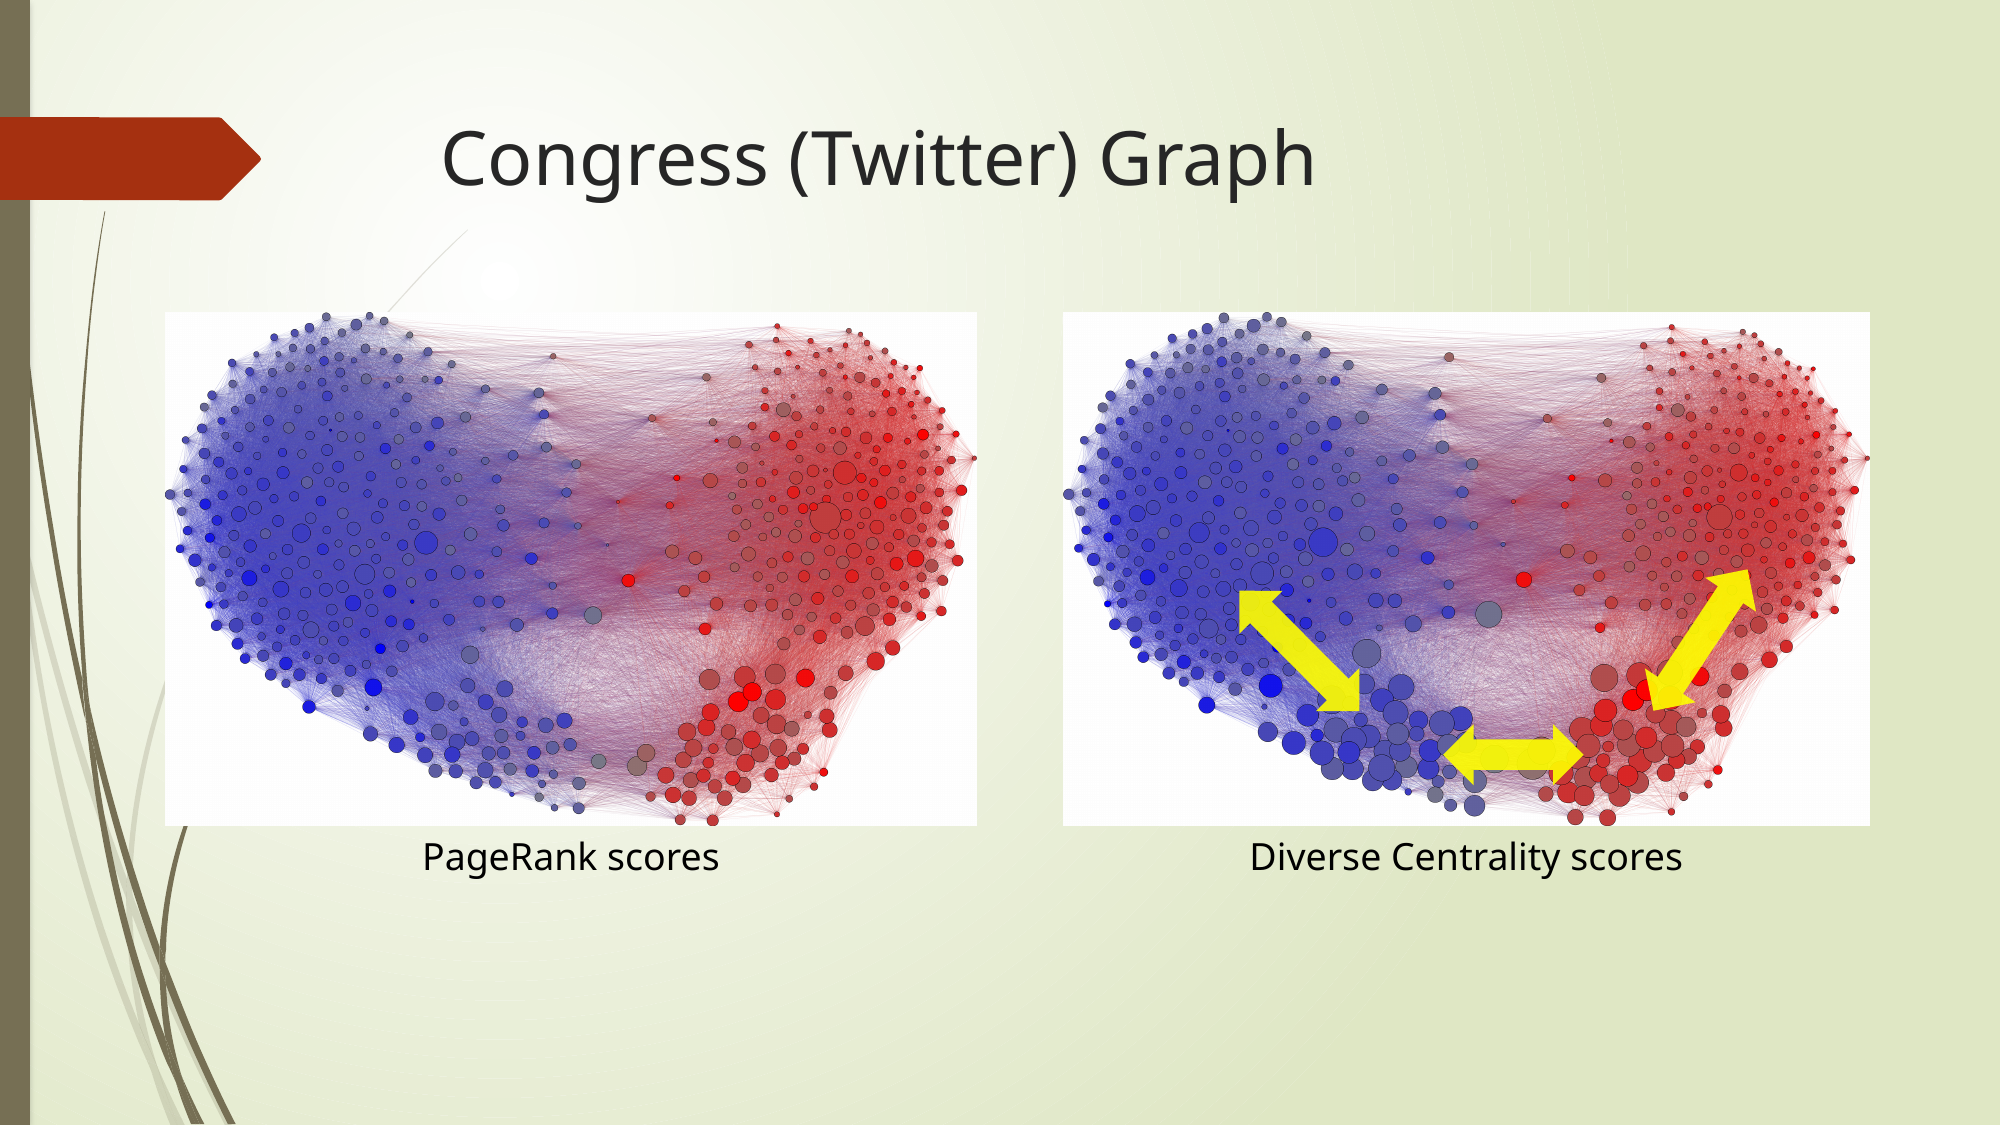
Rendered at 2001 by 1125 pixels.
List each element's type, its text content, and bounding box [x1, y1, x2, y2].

picture [1063, 312, 1870, 827]
title Congress (Twitter) Graph [425, 102, 1888, 313]
text_box PageRank scores [238, 834, 904, 886]
text_box Diverse Centrality scores [1133, 834, 1800, 886]
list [165, 312, 977, 827]
